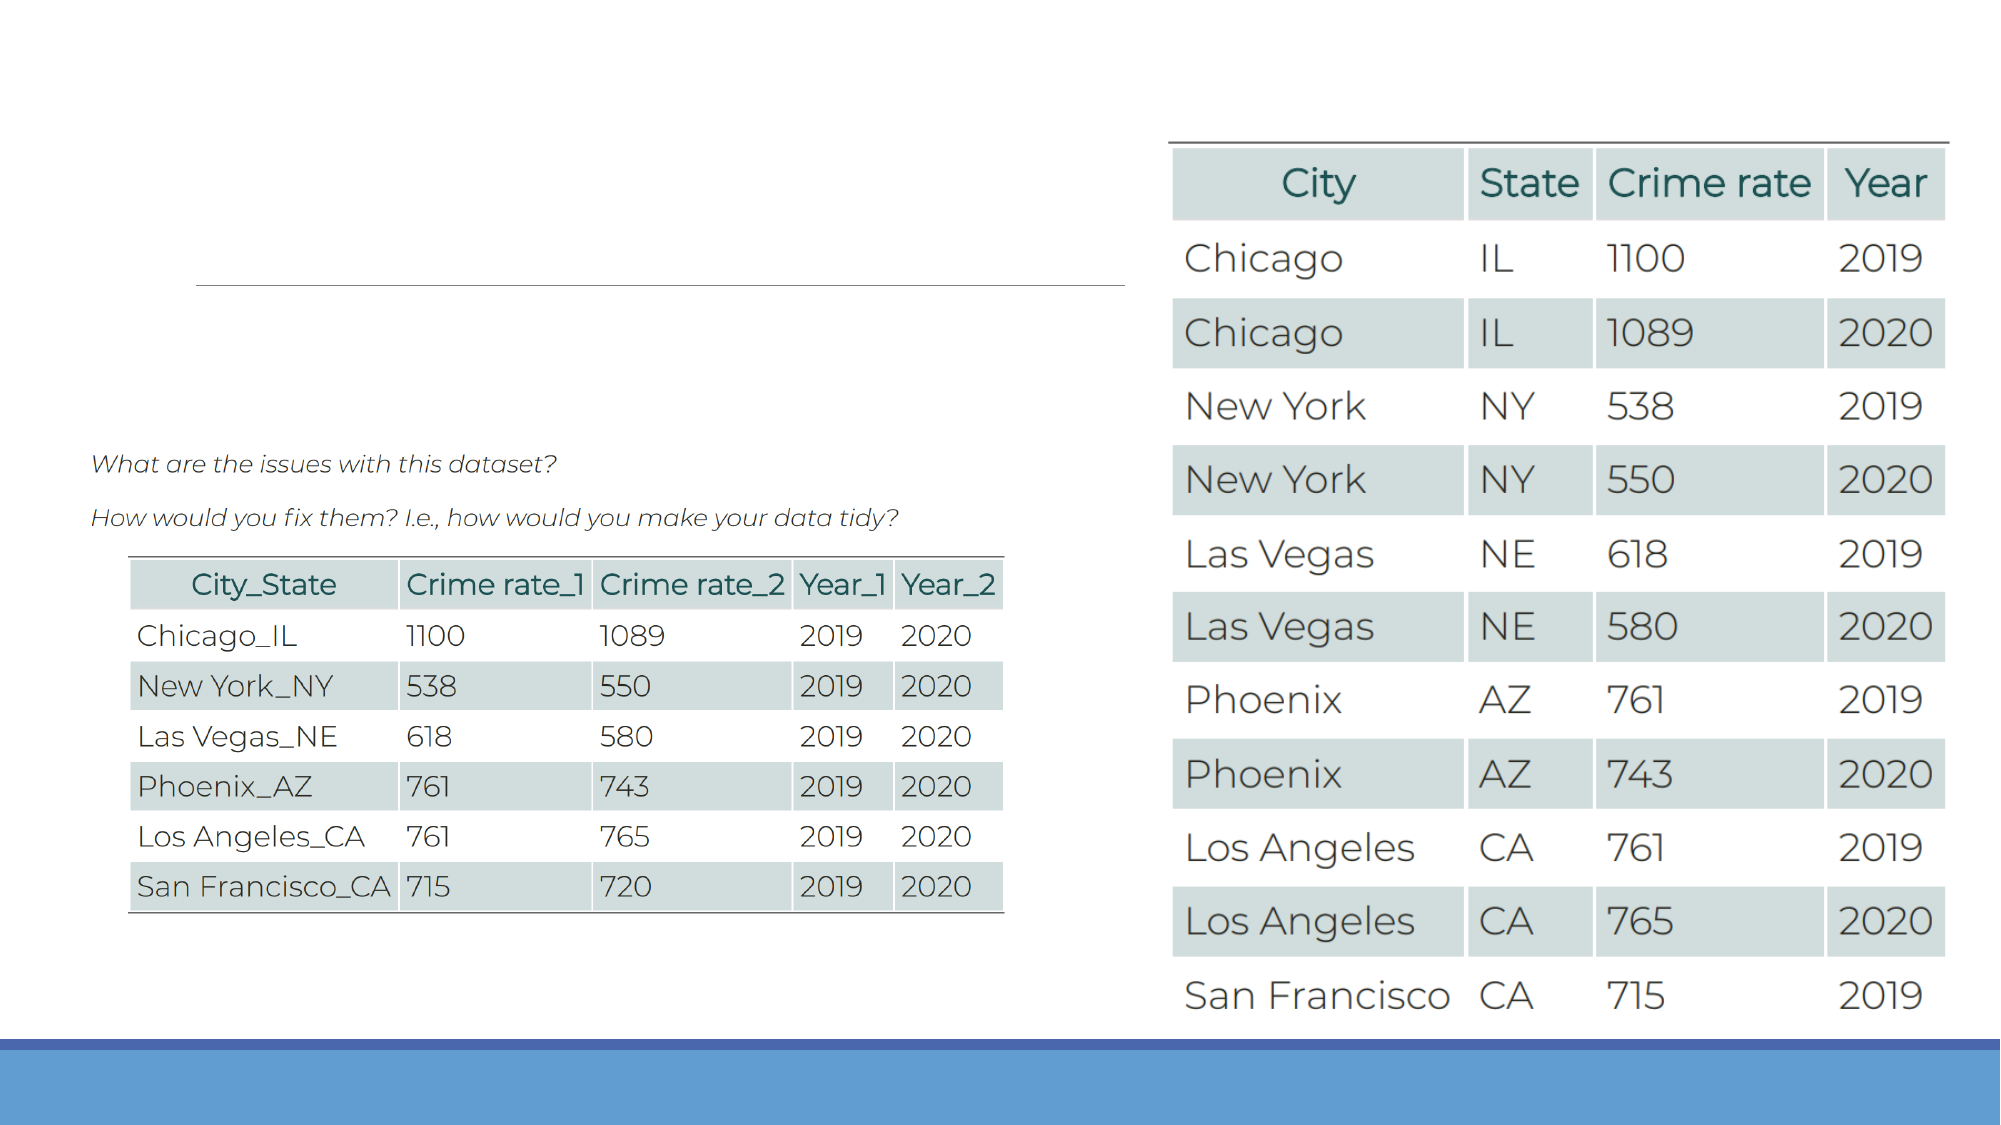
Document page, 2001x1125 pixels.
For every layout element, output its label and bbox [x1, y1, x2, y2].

picture [1124, 115, 1984, 1039]
picture [91, 438, 1006, 928]
